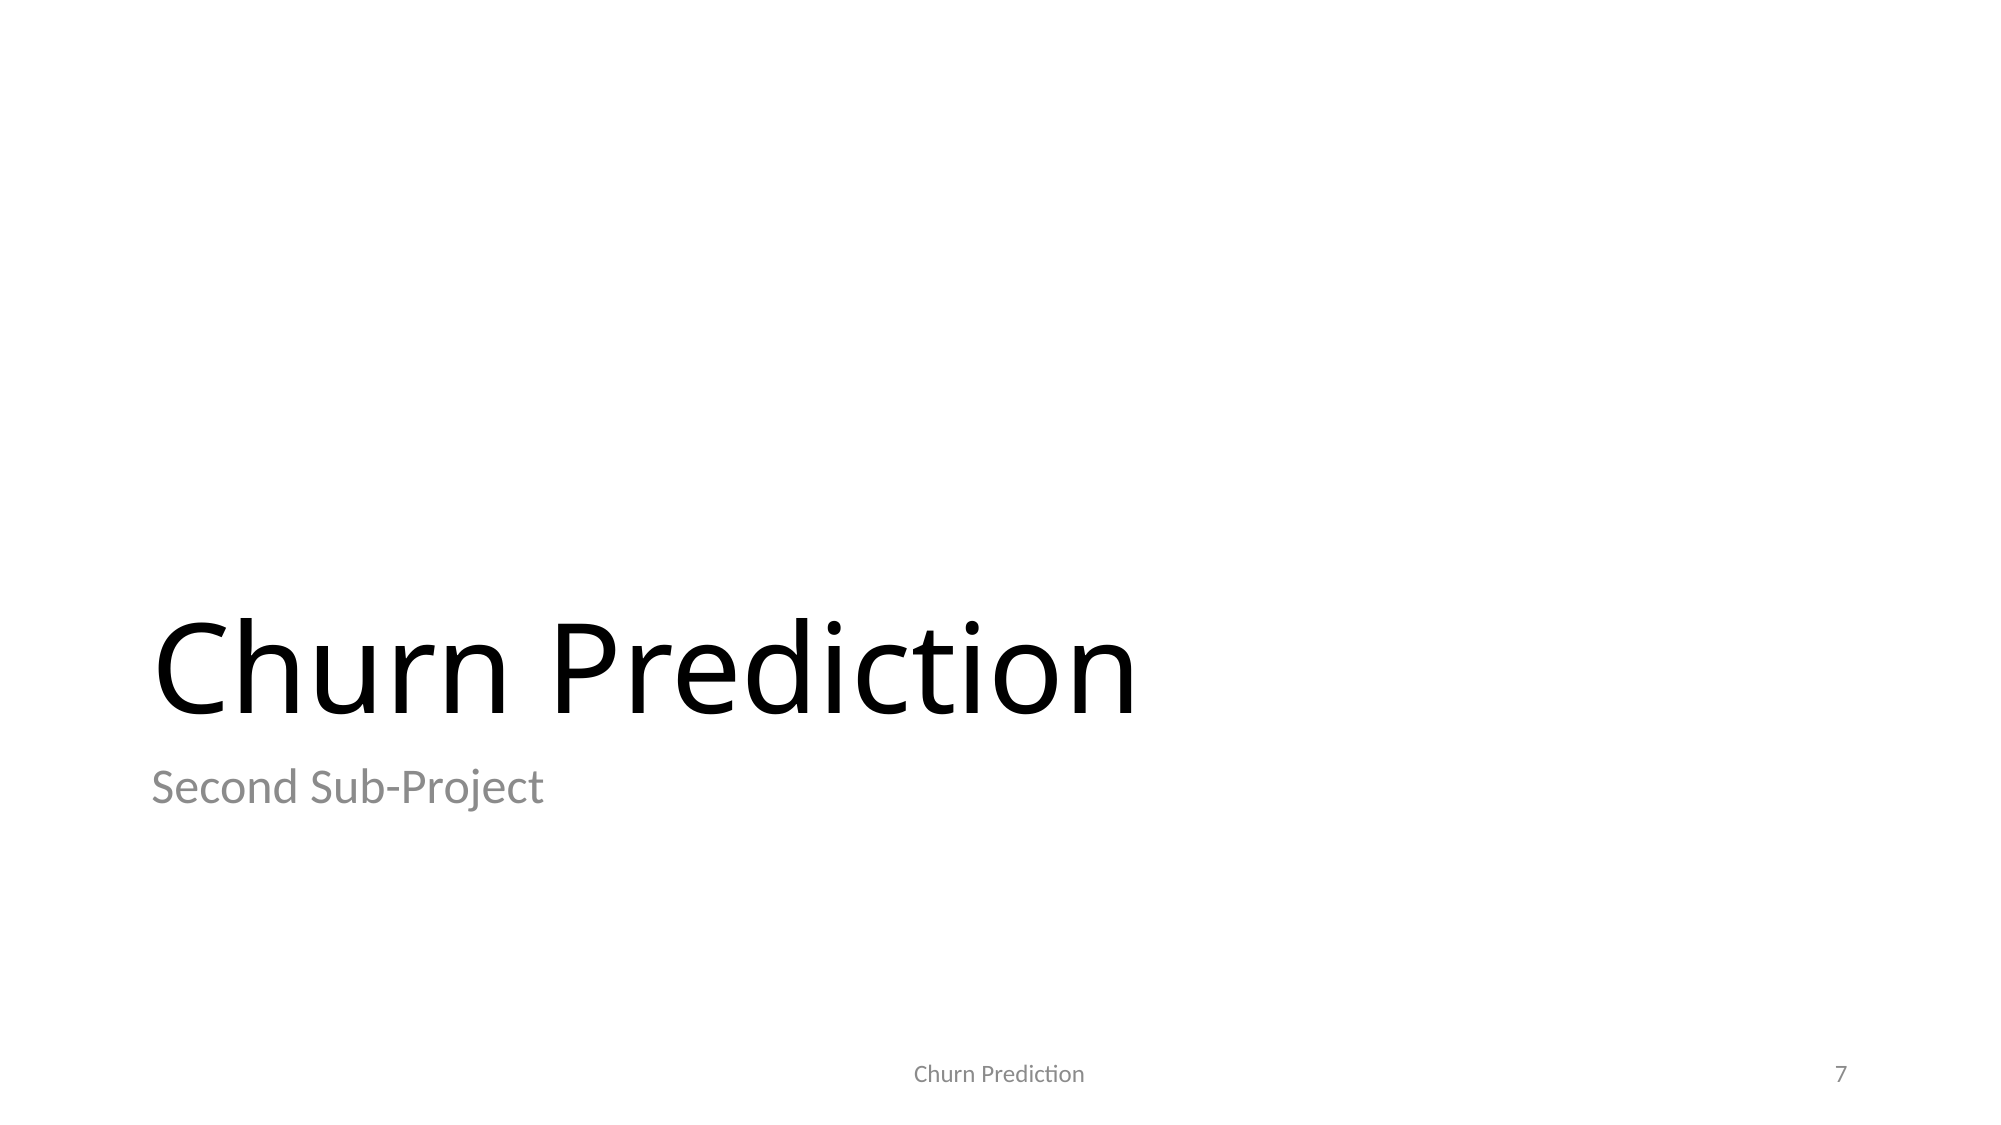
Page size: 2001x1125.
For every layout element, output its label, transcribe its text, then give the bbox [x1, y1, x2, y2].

title Churn Prediction [136, 280, 1862, 749]
list Second Sub-Project [136, 752, 1862, 999]
slide_number 7 [1412, 1042, 1863, 1103]
footer Churn Prediction [662, 1042, 1338, 1103]
